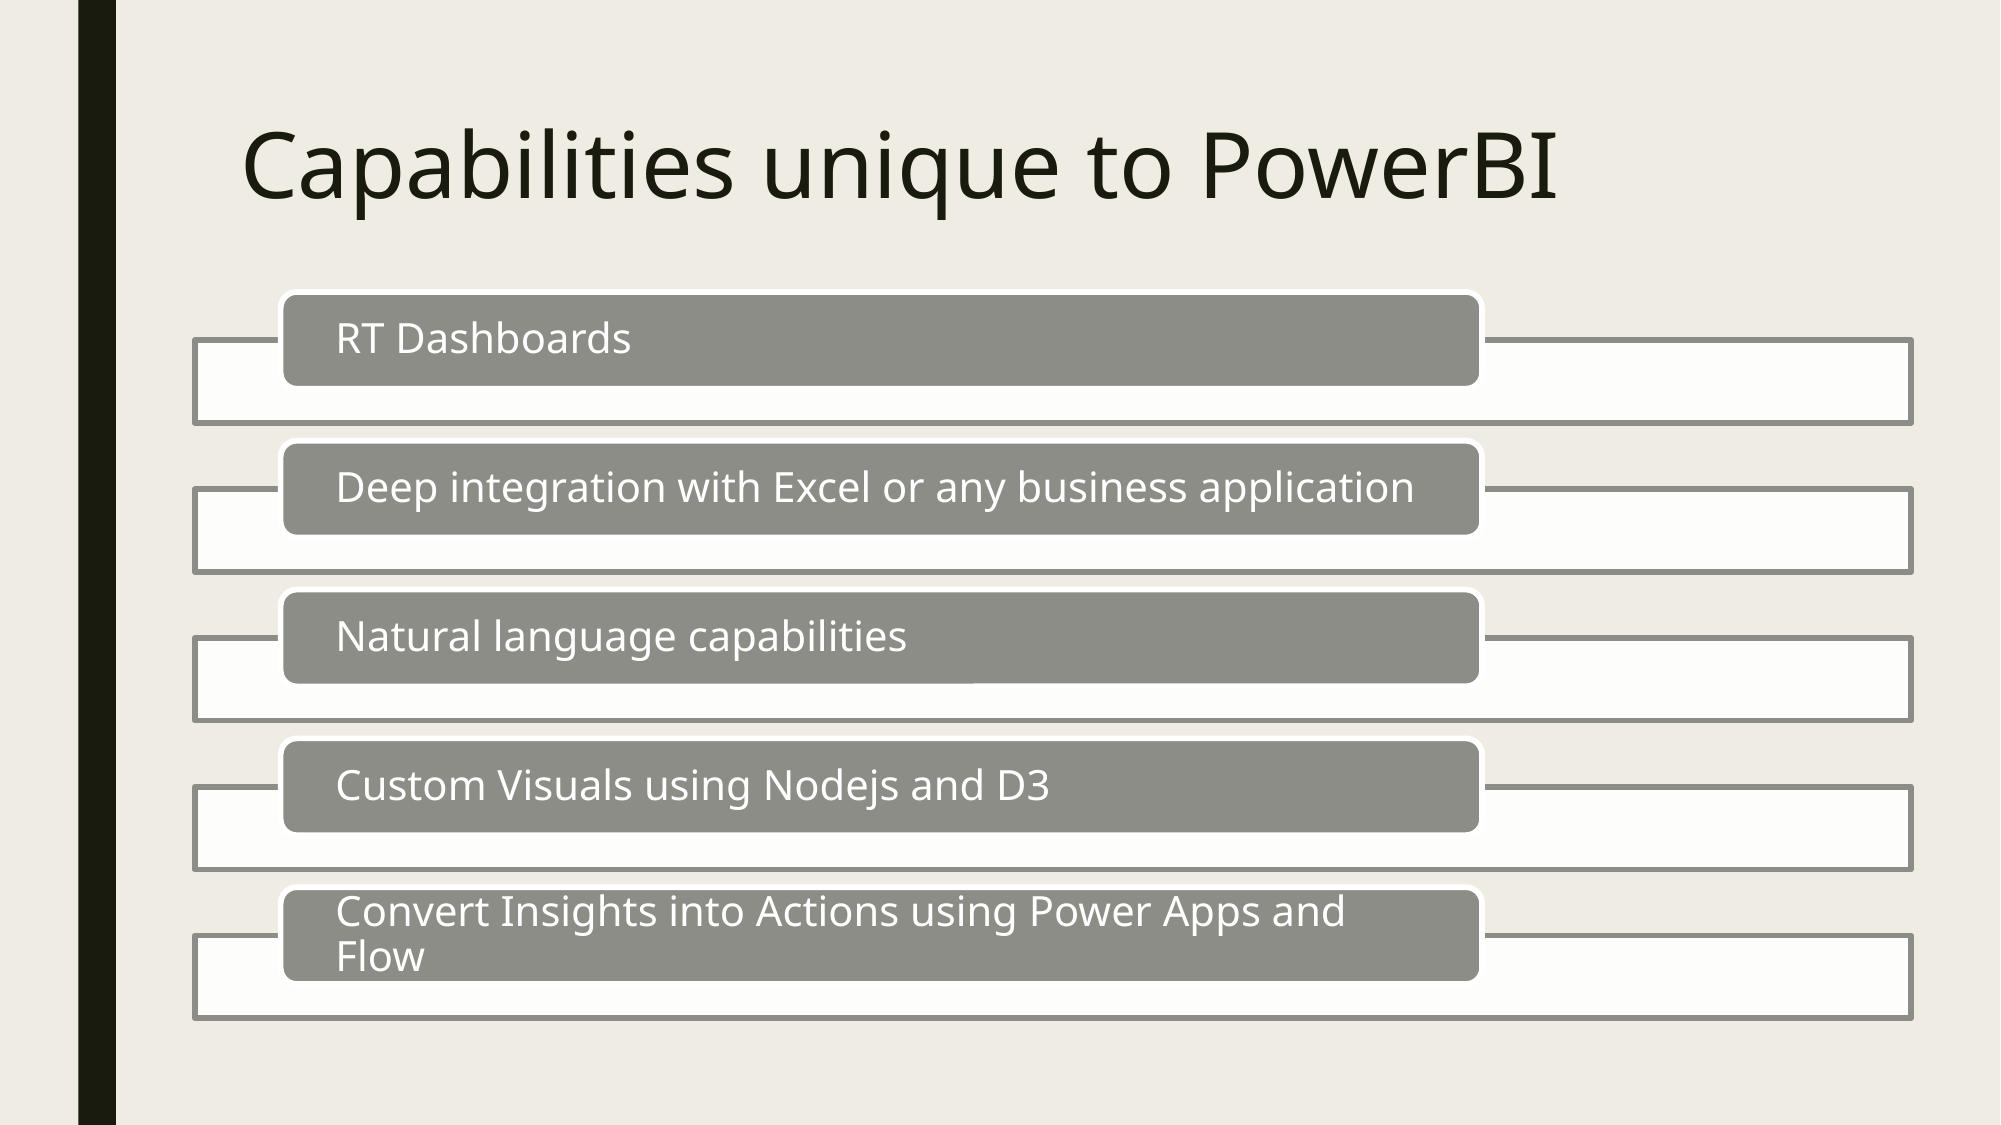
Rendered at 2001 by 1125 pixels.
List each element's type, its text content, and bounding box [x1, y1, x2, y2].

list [194, 282, 1912, 1028]
title Capabilities unique to PowerBI [225, 112, 1800, 282]
